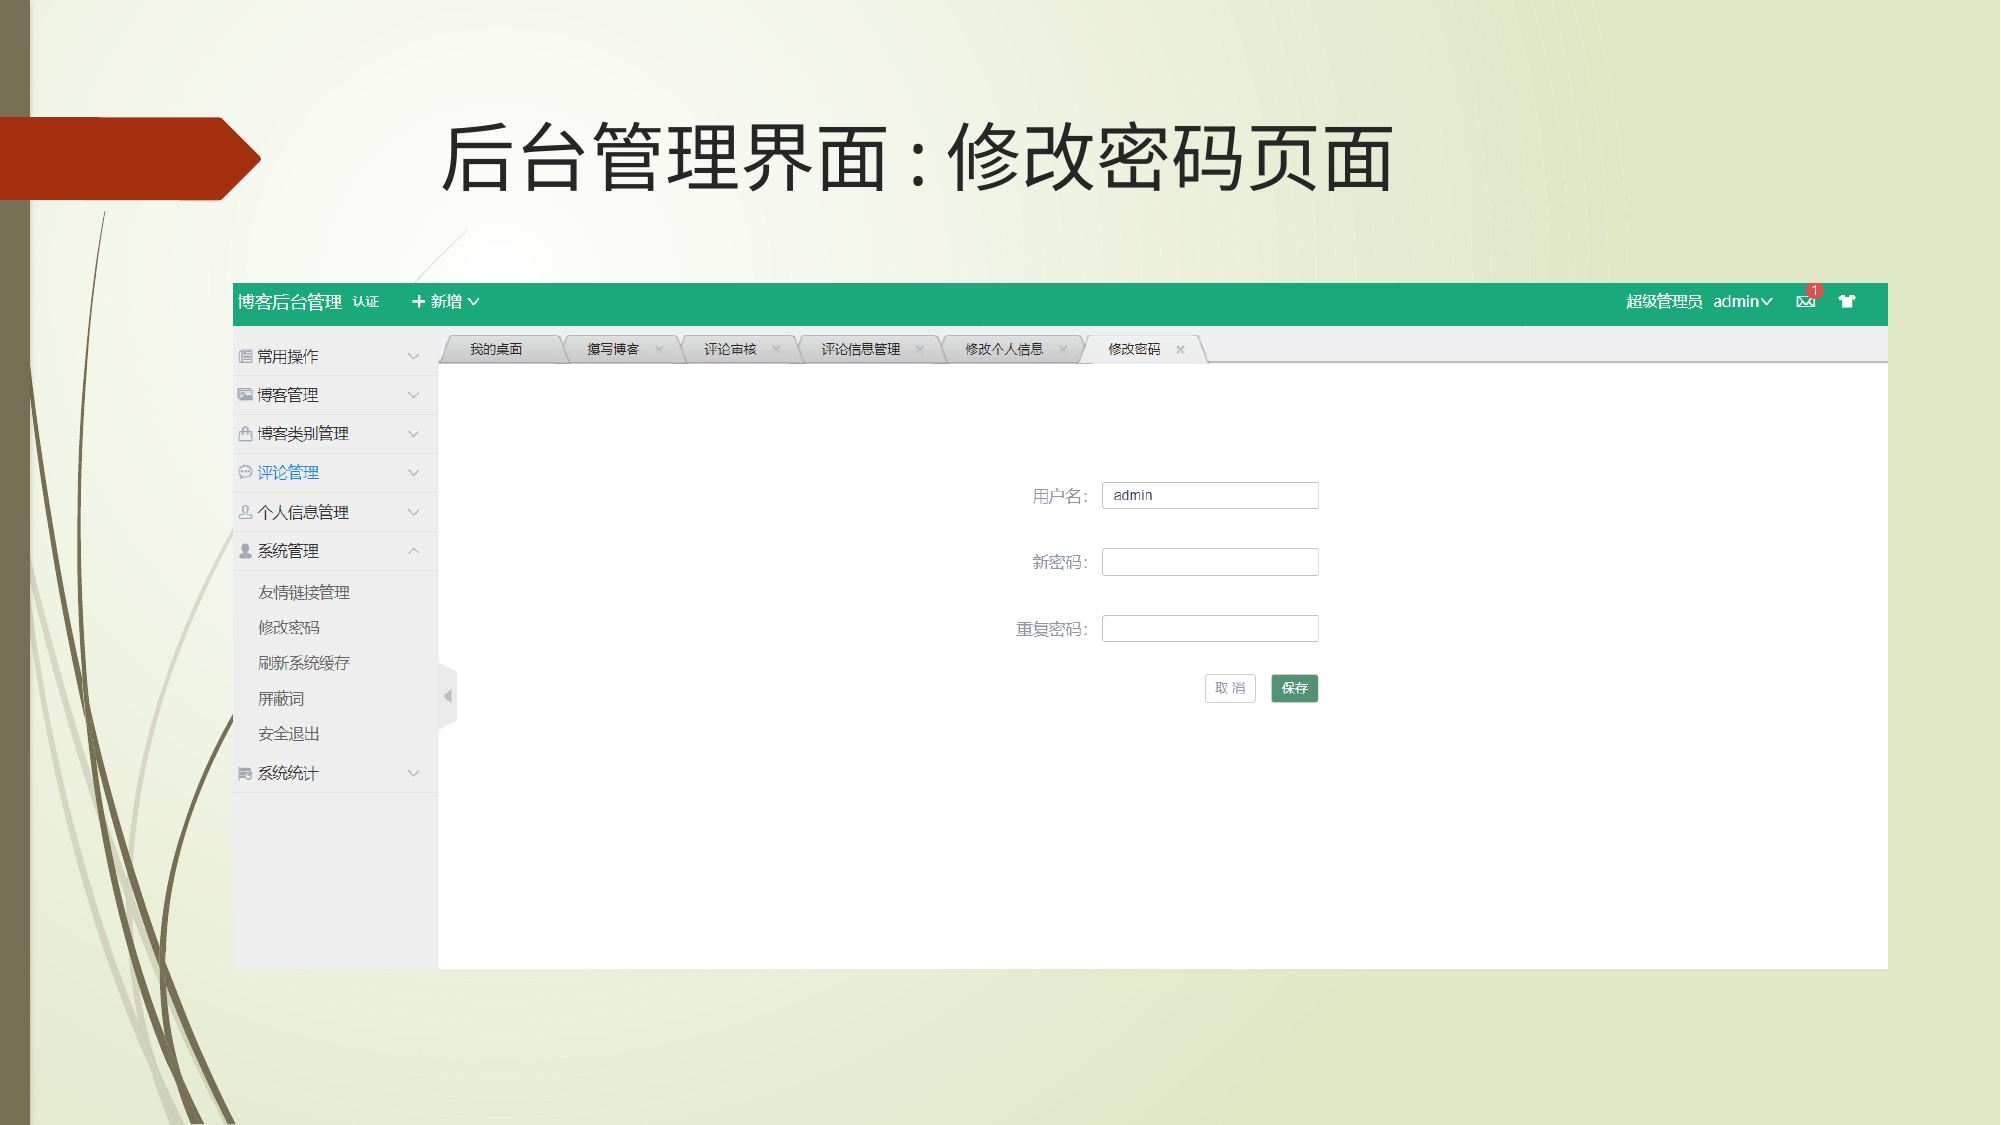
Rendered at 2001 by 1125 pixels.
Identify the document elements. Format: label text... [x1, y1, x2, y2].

title 后台管理界面:修改密码页面 [425, 102, 1888, 282]
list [233, 282, 1888, 970]
